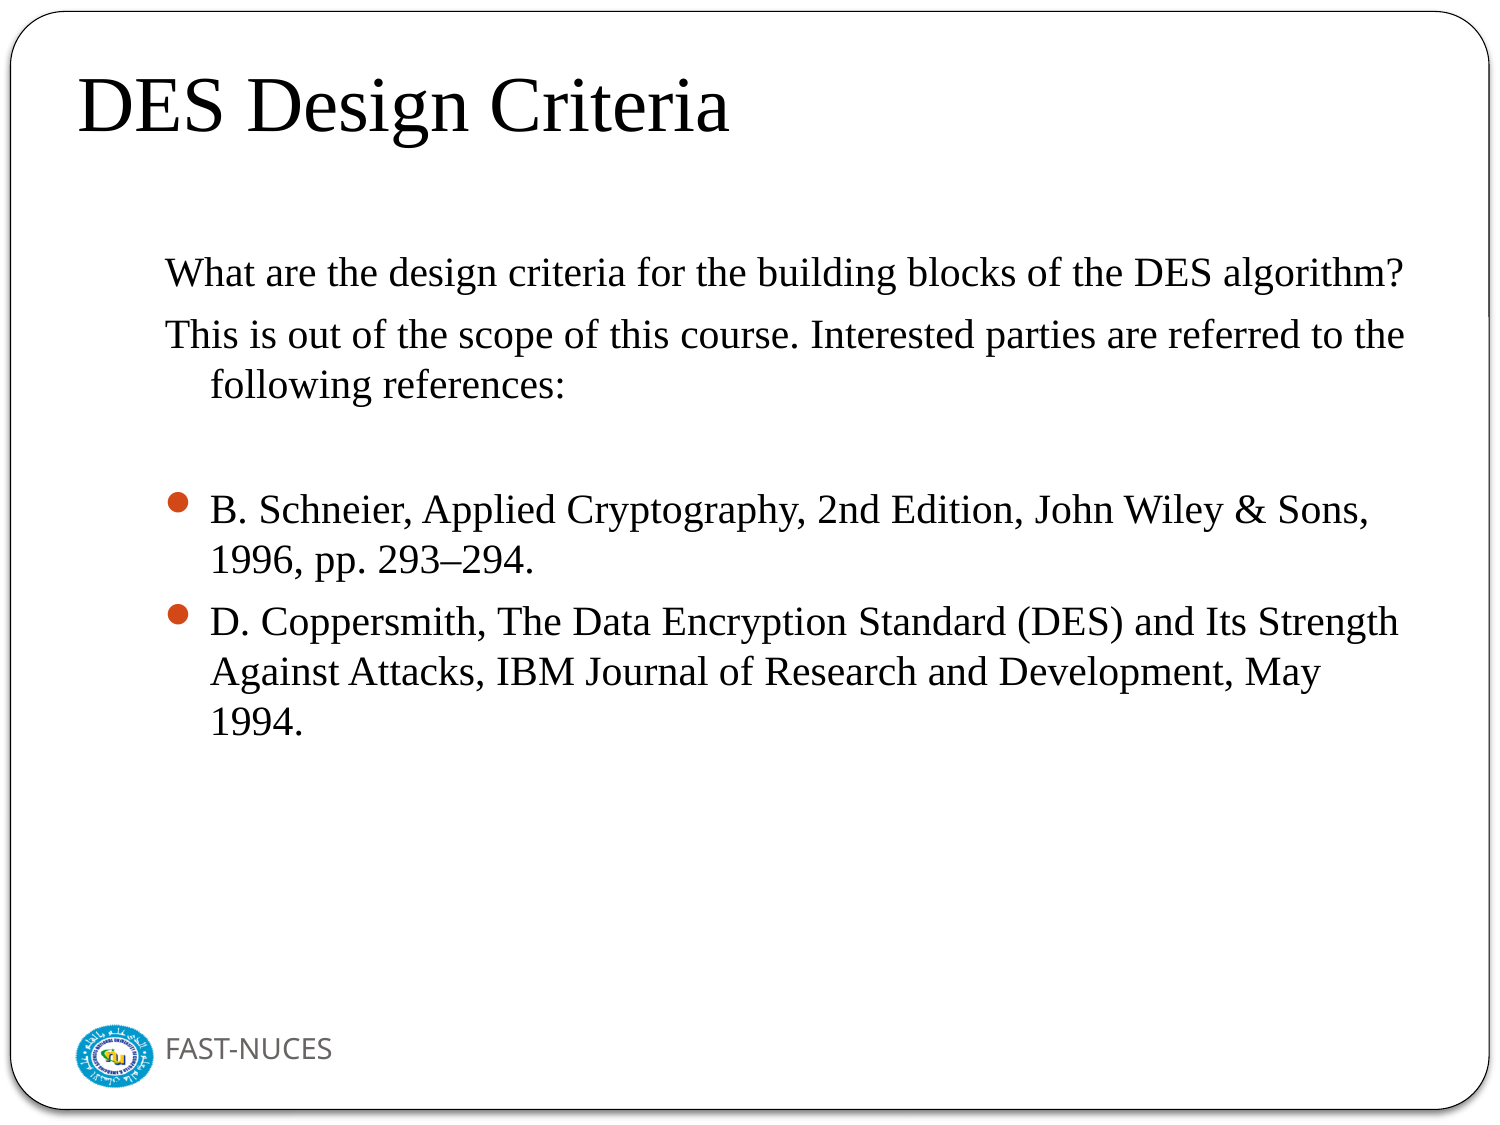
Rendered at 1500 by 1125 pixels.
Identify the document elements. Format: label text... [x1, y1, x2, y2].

list What are the design criteria for the building blocks of the DES algorithm? This is out of the scope of this course. Interested parties are referred to the following references: B. Schneier, Applied Cryptography, 2nd Edition, John Wiley & Sons, 1996, pp. 293–294. D. Coppersmith, The Data Encryption Standard (DES) and Its Strength Against Attacks, IBM Journal of Research and Development, May 1994. [150, 237, 1425, 988]
picture [74, 1024, 154, 1088]
title DES Design Criteria [62, 45, 1338, 163]
footer FAST-NUCES [150, 1012, 800, 1088]
picture [123, 1060, 154, 1088]
picture [91, 1038, 138, 1075]
